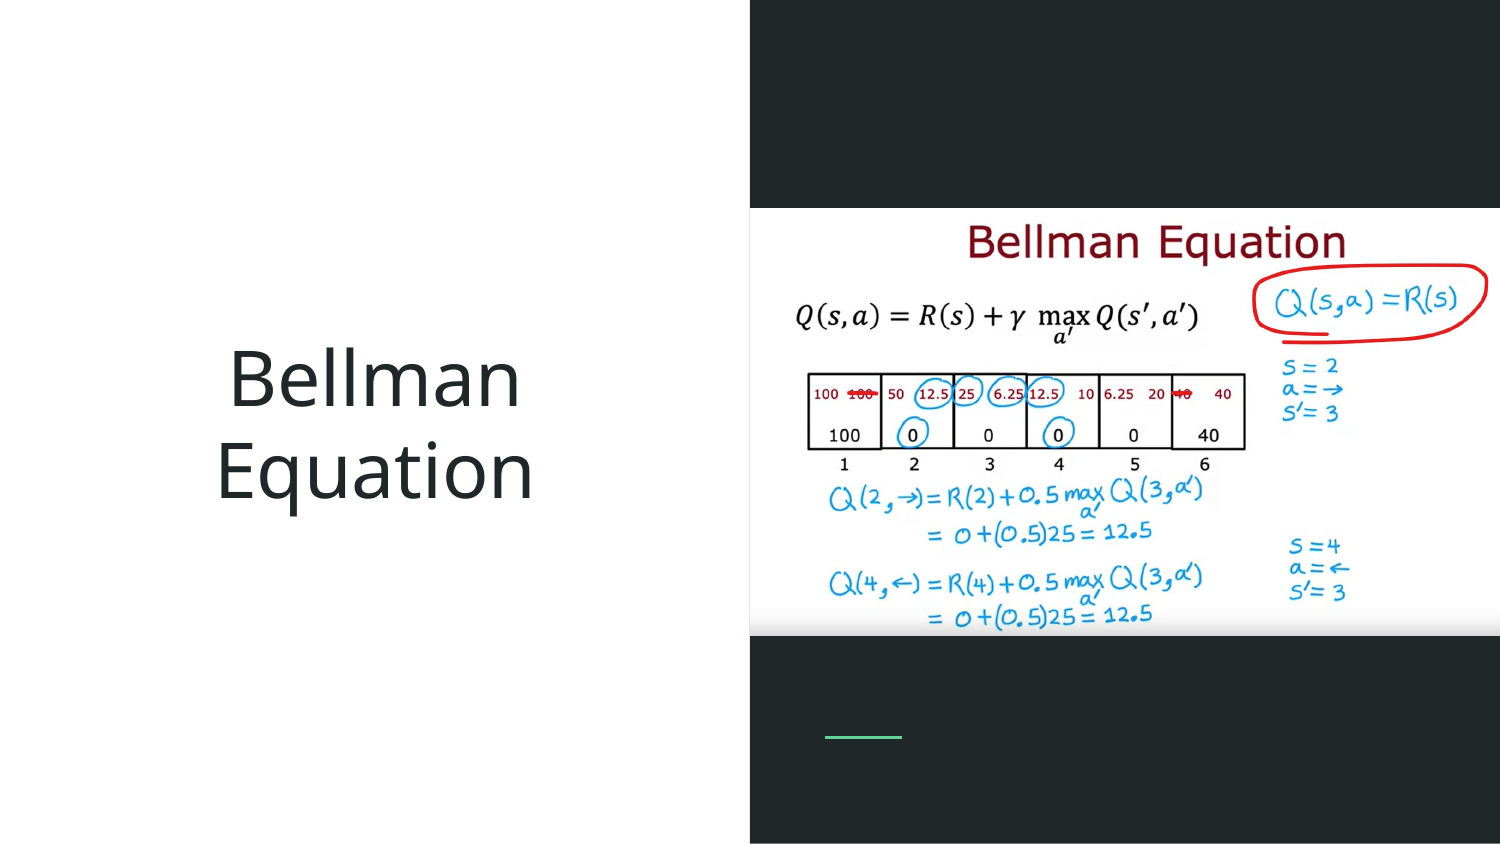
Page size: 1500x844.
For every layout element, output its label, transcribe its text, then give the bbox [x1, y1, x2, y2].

title Bellman Equation [43, 313, 708, 530]
picture [749, 208, 1500, 636]
